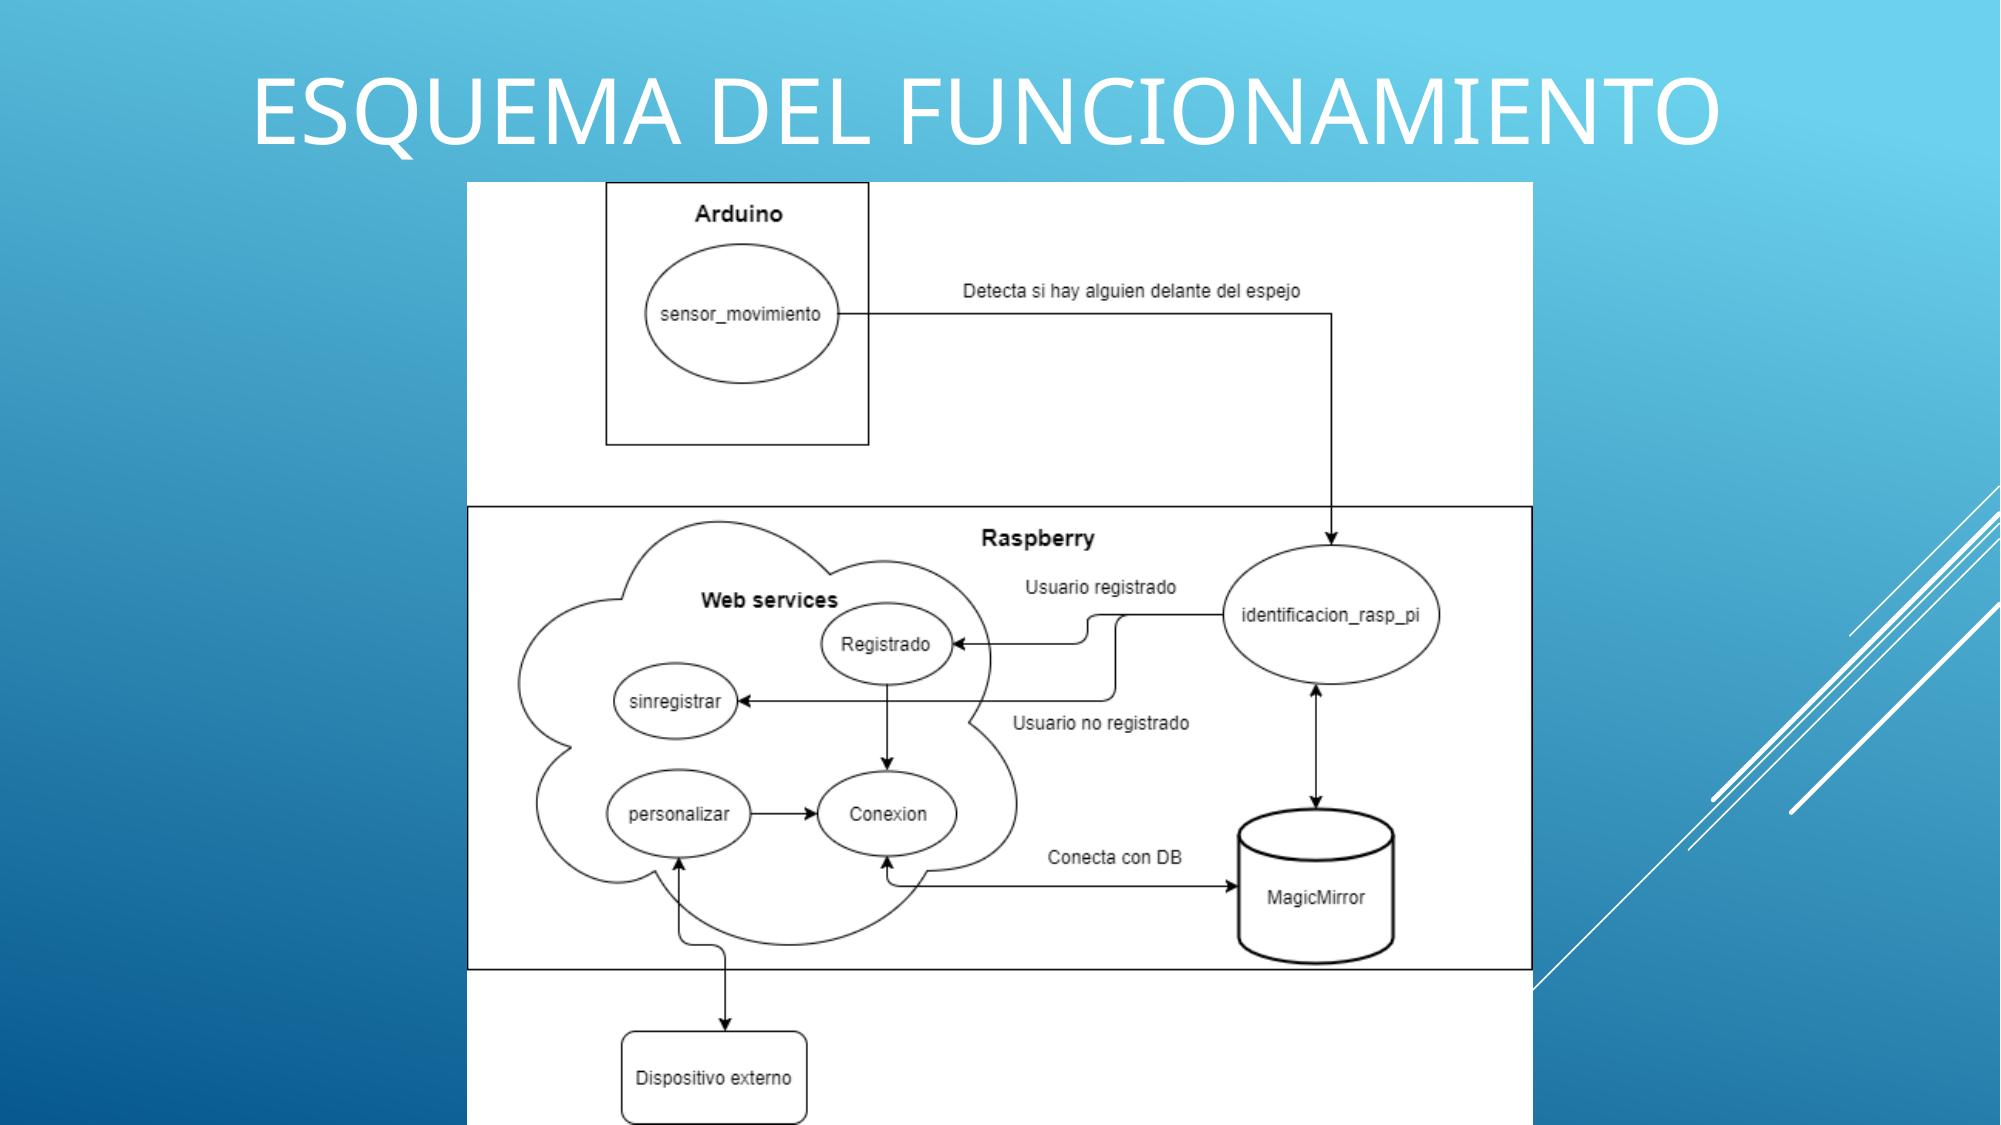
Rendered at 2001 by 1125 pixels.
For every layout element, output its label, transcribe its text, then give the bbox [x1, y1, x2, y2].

title Esquema del funcionamiento [114, 0, 1886, 231]
picture [467, 182, 1533, 1125]
